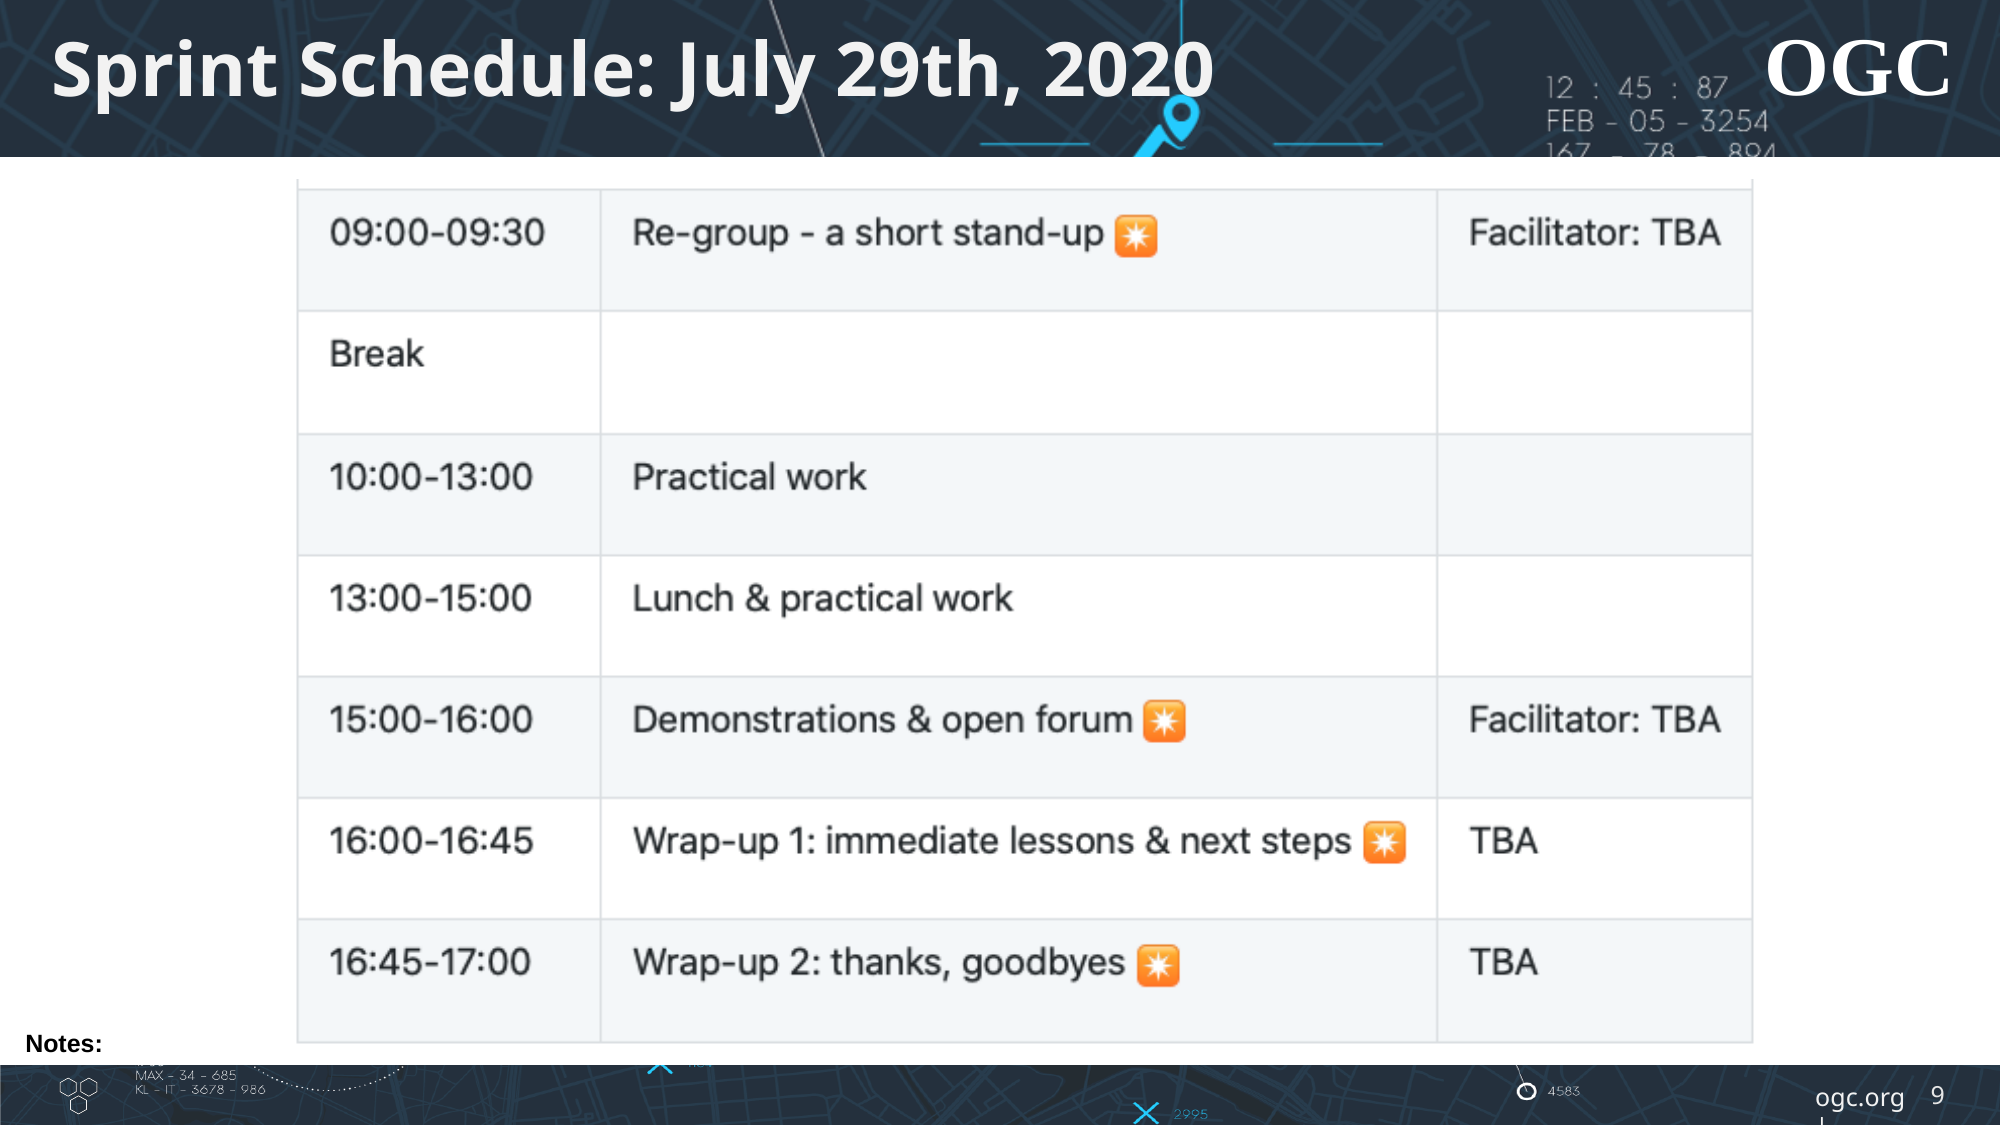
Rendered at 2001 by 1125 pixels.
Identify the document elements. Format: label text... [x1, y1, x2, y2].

picture [288, 179, 1762, 1050]
picture [51, 1069, 106, 1123]
text_box Notes: [10, 1020, 1067, 1065]
slide_number 9 [1509, 1066, 1960, 1125]
title Sprint Schedule: July 29th, 2020 [36, 9, 1762, 135]
